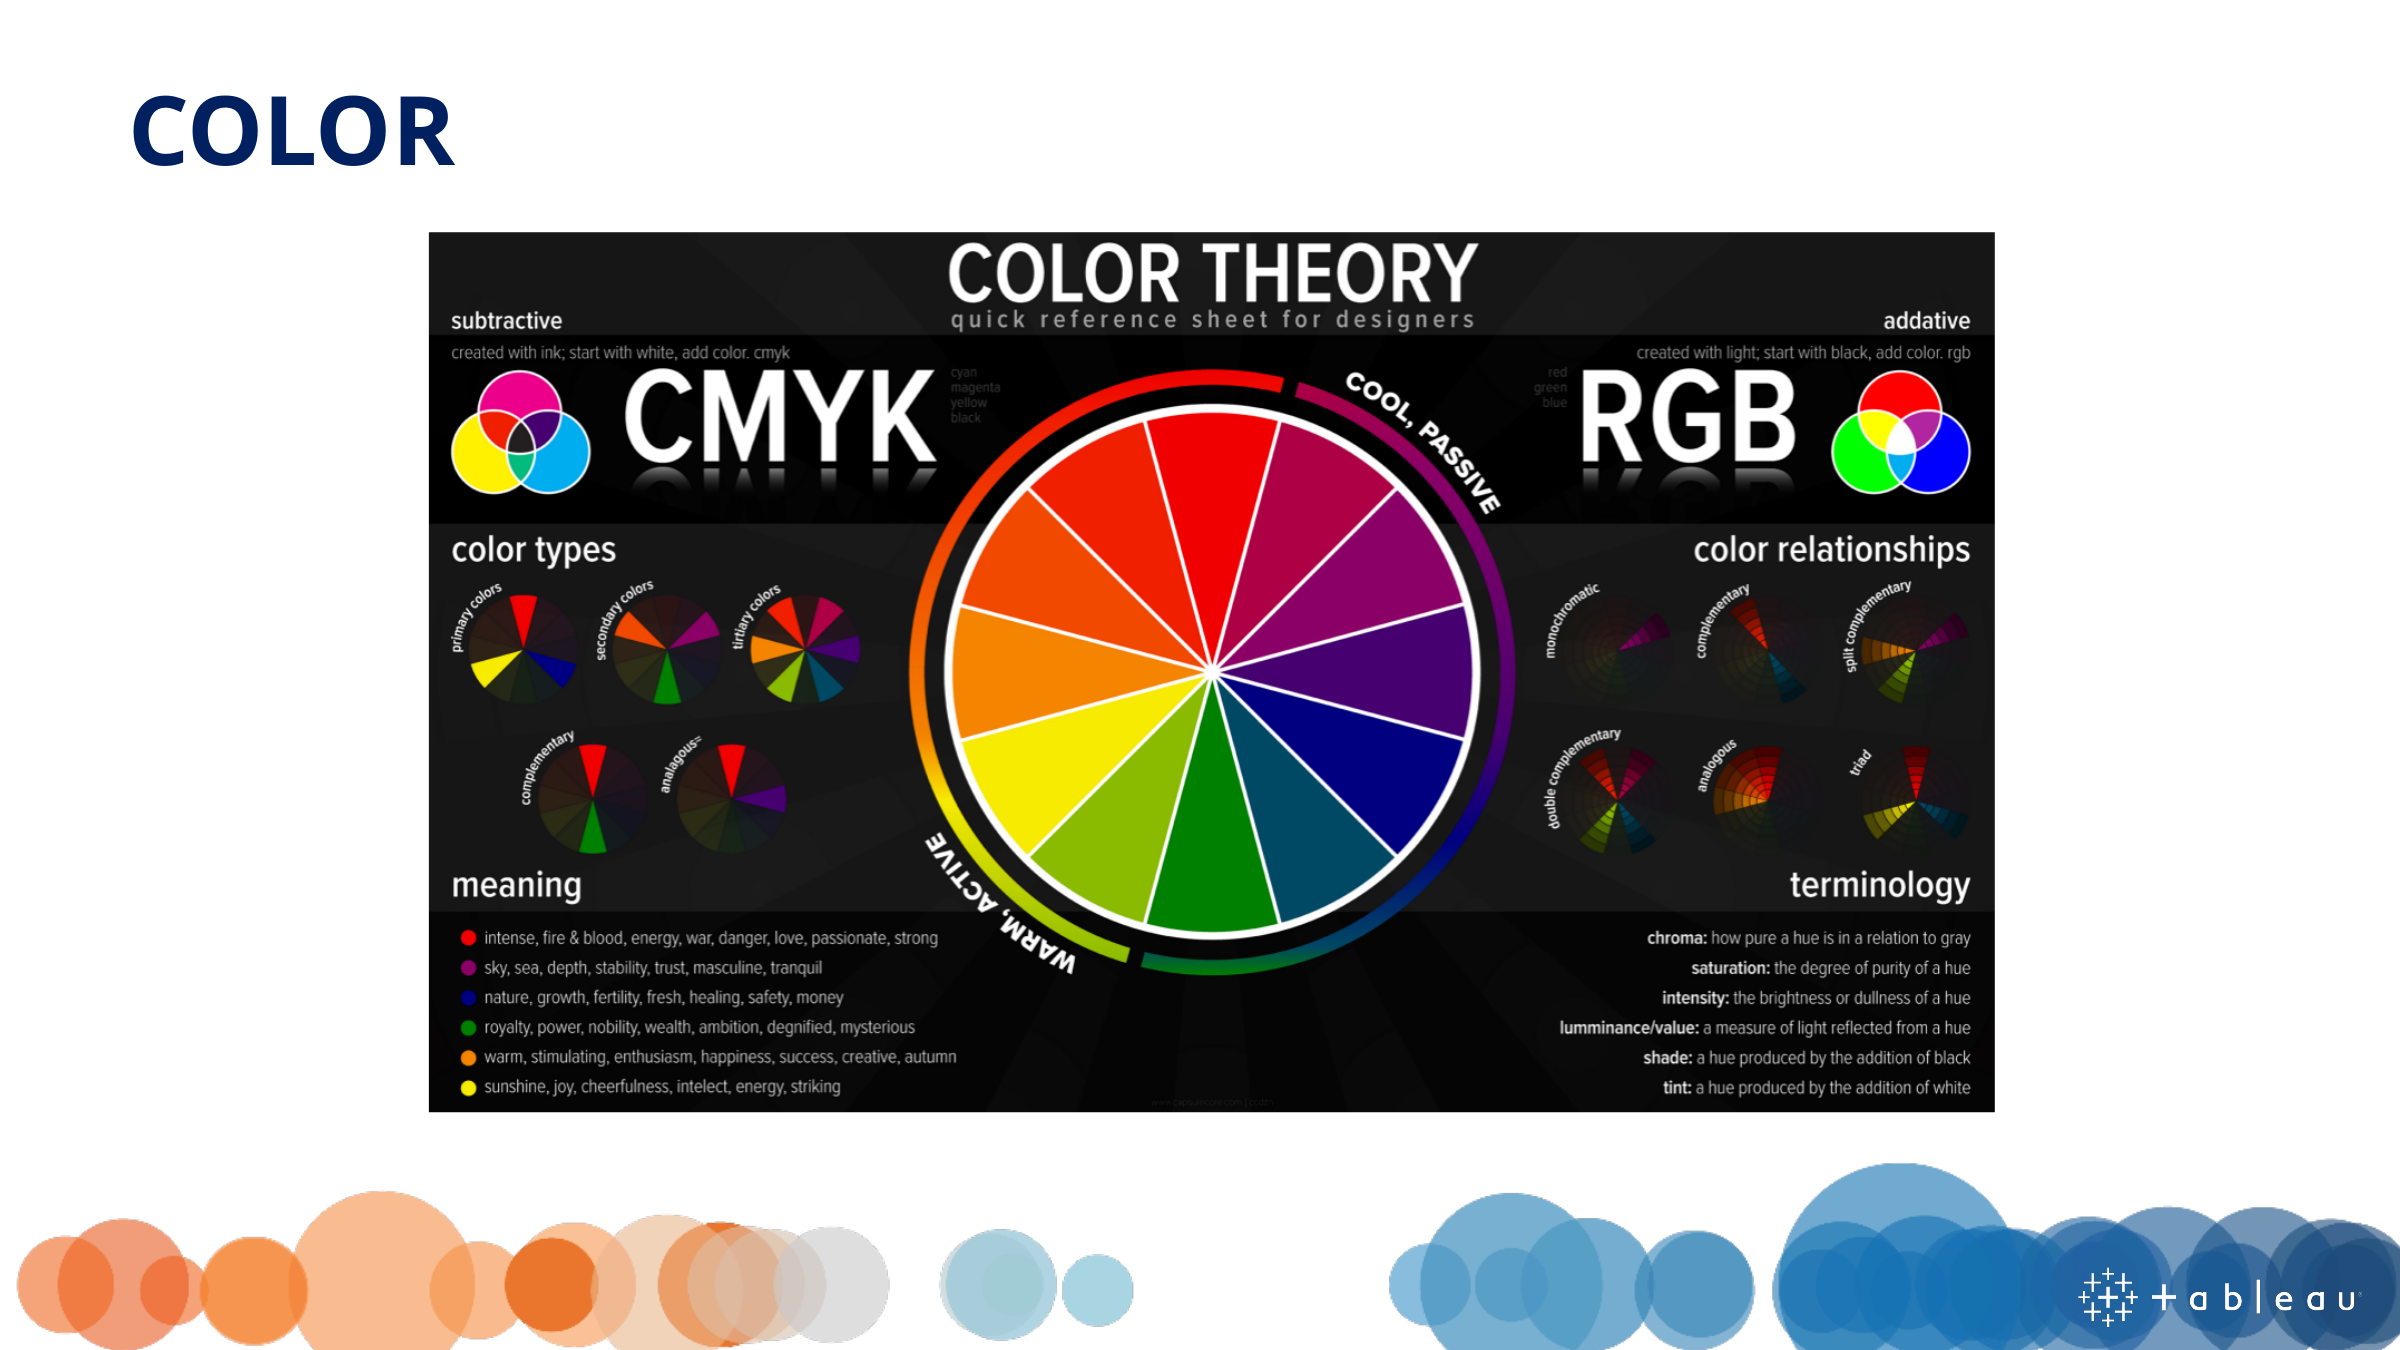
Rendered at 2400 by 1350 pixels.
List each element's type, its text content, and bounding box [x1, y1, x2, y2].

picture [0, 1137, 2400, 1350]
picture [381, 216, 2019, 1134]
text_box COLOR [113, 62, 2291, 172]
